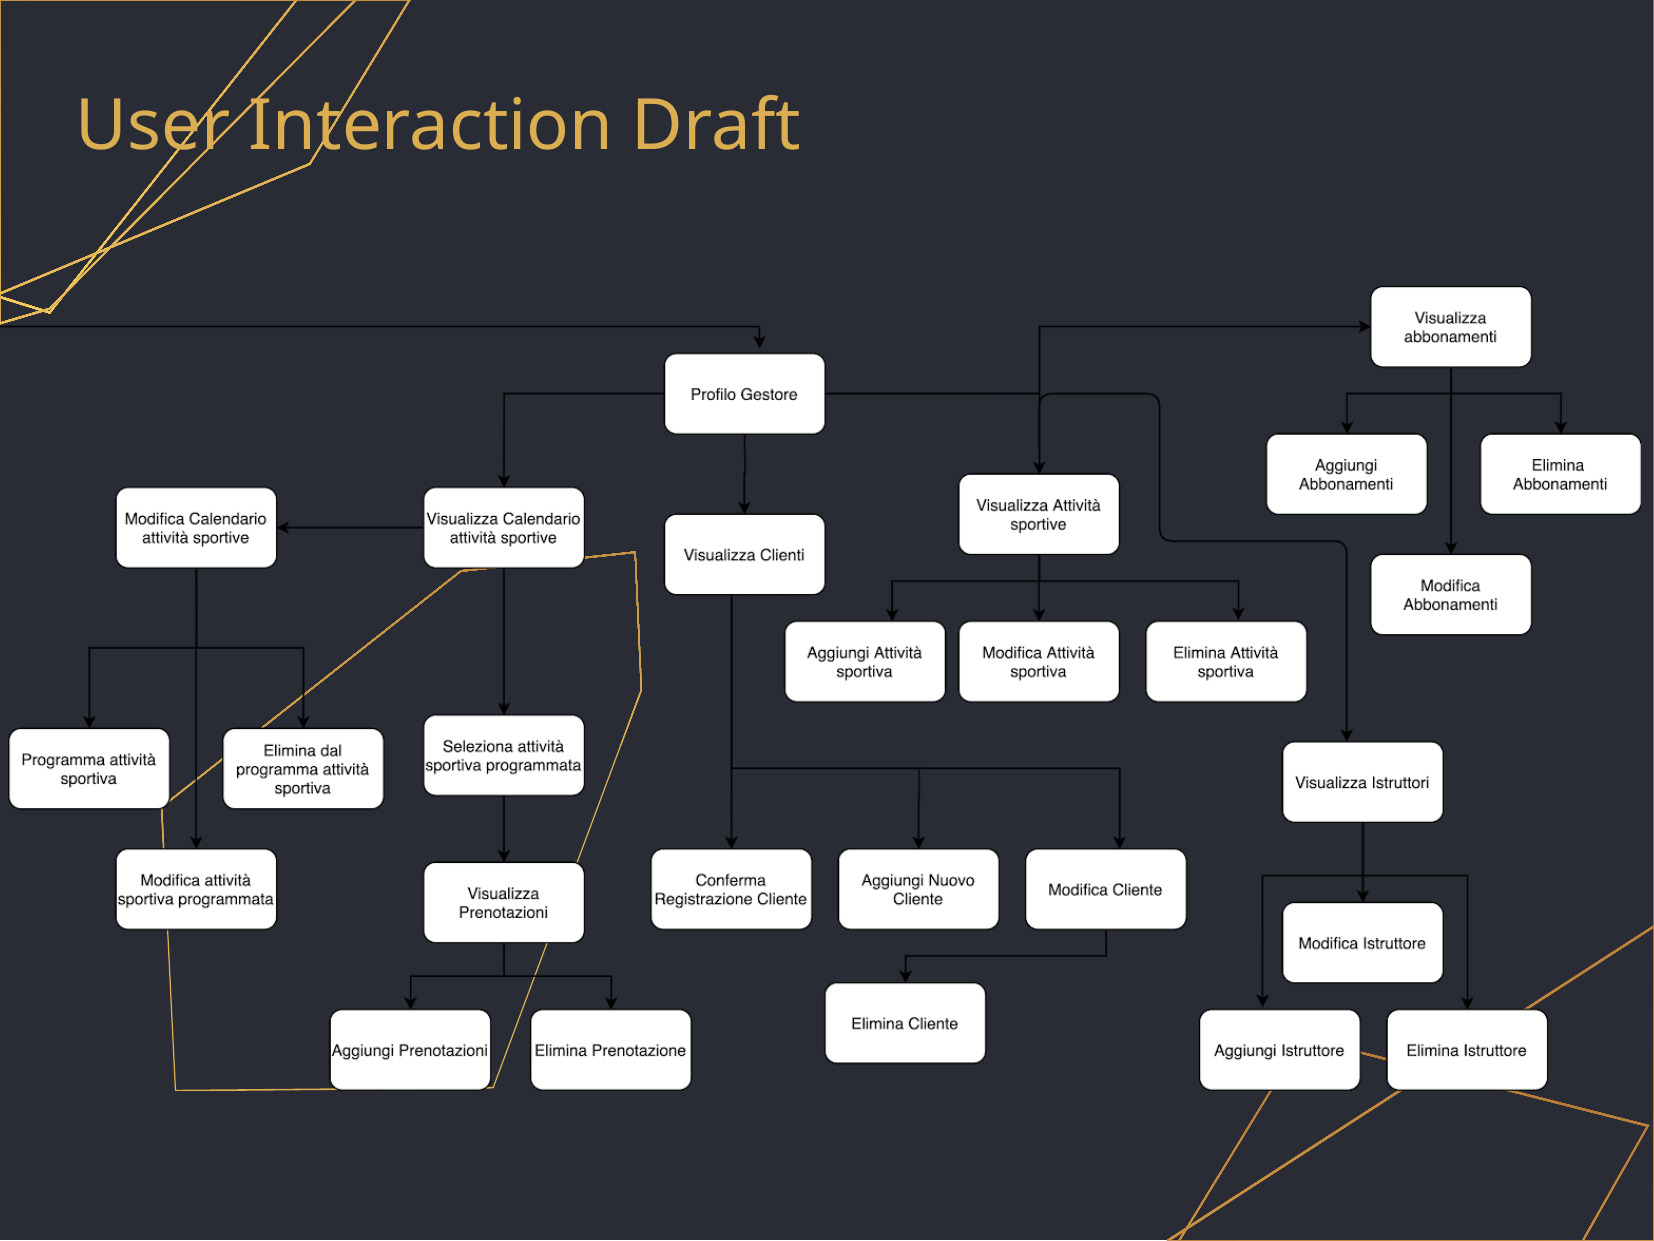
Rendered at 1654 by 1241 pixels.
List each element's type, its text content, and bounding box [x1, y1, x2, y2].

picture [0, 286, 1642, 1092]
title User Interaction Draft [75, 17, 1563, 224]
